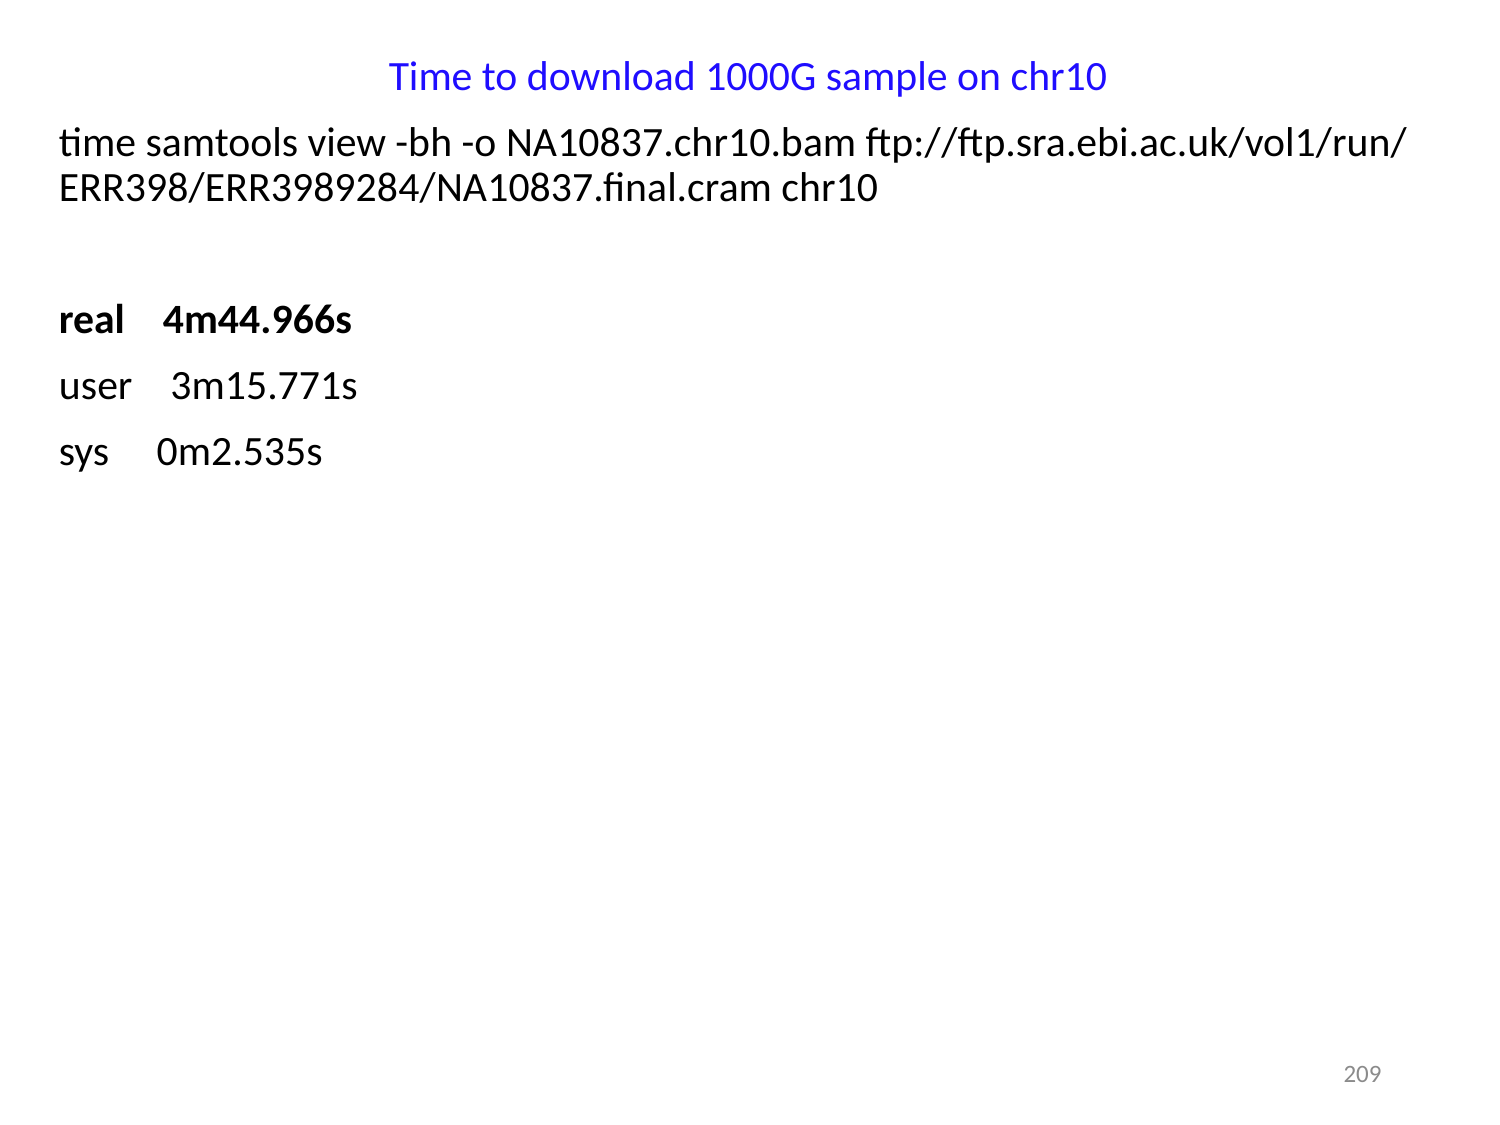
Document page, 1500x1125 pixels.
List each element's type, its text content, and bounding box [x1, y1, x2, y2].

list Time to download 1000G sample on chr10 time samtools view -bh -o NA10837.chr10.bam ftp:/­/­ftp.­sra.­ebi.­ac.­uk/­vol1/­run/­ERR398/­ERR3989284/­NA10837.­final.­cram chr10 real 4m44.966s user 3m15.771s sys 0m2.535s [43, 47, 1453, 1073]
slide_number 209 [1059, 1042, 1397, 1103]
